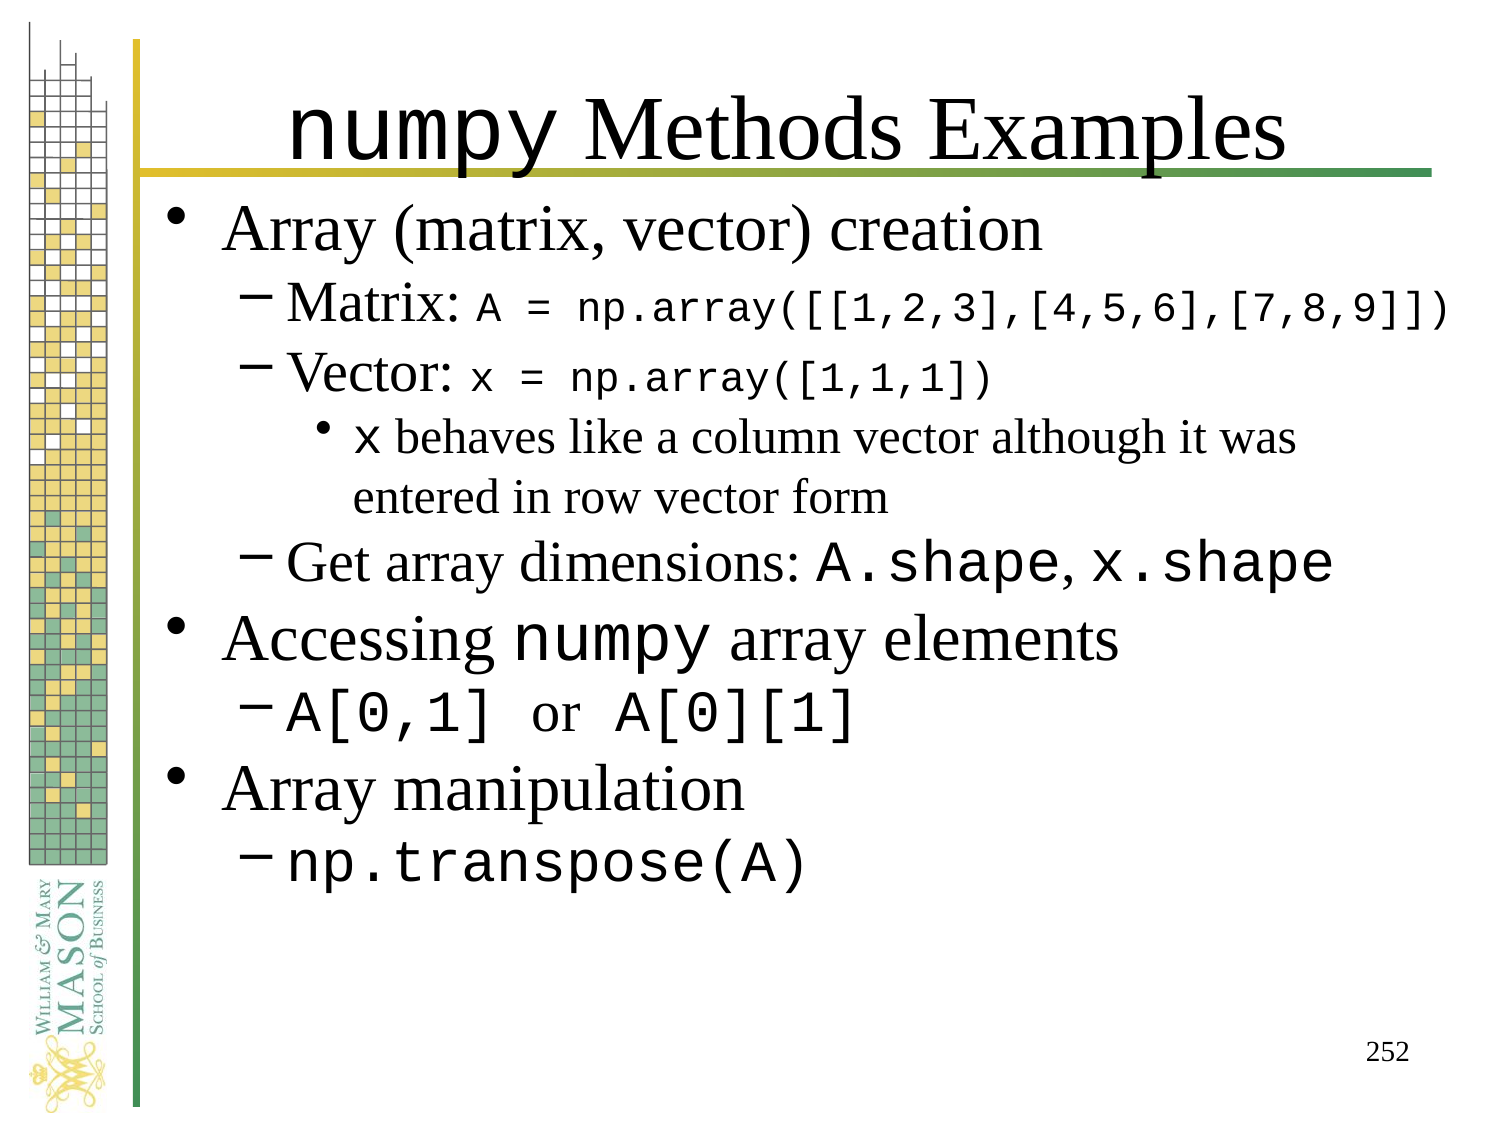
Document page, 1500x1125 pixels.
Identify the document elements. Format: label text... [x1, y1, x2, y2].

slide_number 252 [1048, 1024, 1426, 1103]
list Array (matrix, vector) creation Matrix: A = np.array([[1,2,3],[4,5,6],[7,8,9]]) Vector: x = np.array([1,1,1]) x behaves like a column vector although it was entered in row vector form Get array dimensions: A.shape, x.shape Accessing numpy array elements A[0,1] or A[0][1] Array manipulation np.transpose(A) [150, 176, 1473, 1005]
table_cell Greater than [29, 879, 107, 1113]
title numpy Methods Examples [150, 45, 1425, 176]
